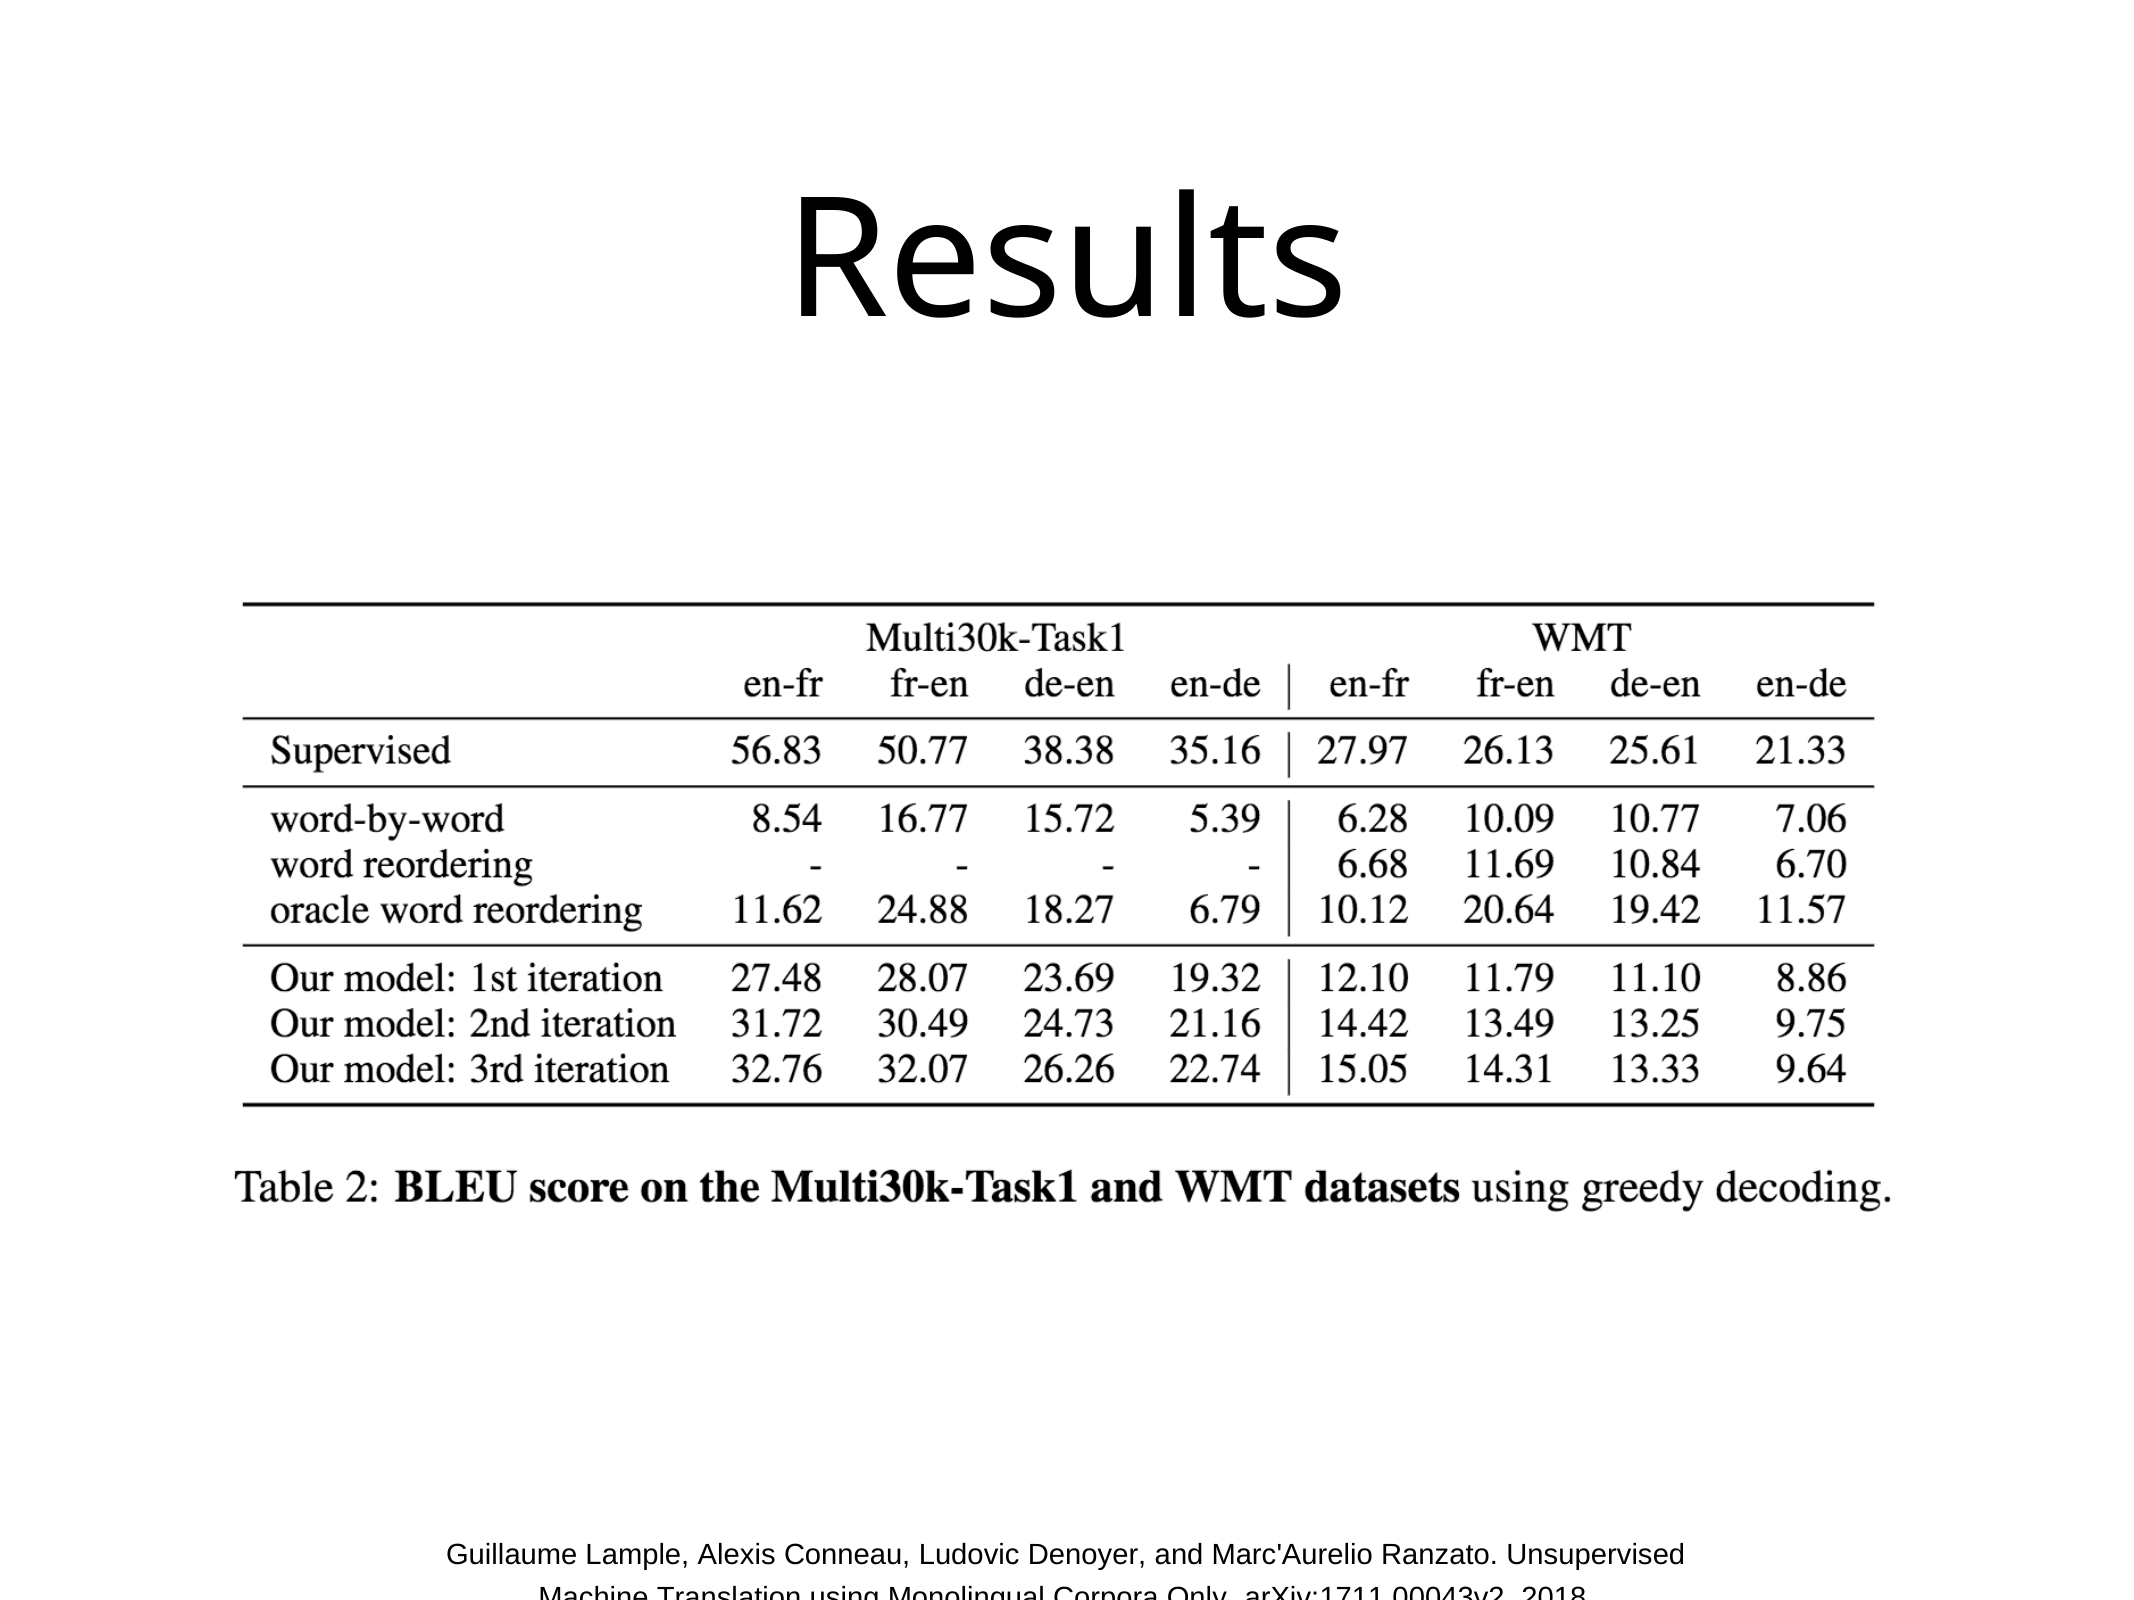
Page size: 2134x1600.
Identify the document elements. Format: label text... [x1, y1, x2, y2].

text_box Guillaume Lample, Alexis Conneau, Ludovic Denoyer, and Marc'Aurelio Ranzato. Unsupervised Machine Translation using Monolingual Corpora Only. arXiv:1711.00043v2, 2018. [430, 1499, 1703, 1600]
picture [226, 585, 1907, 1229]
title Results [156, 72, 1977, 427]
